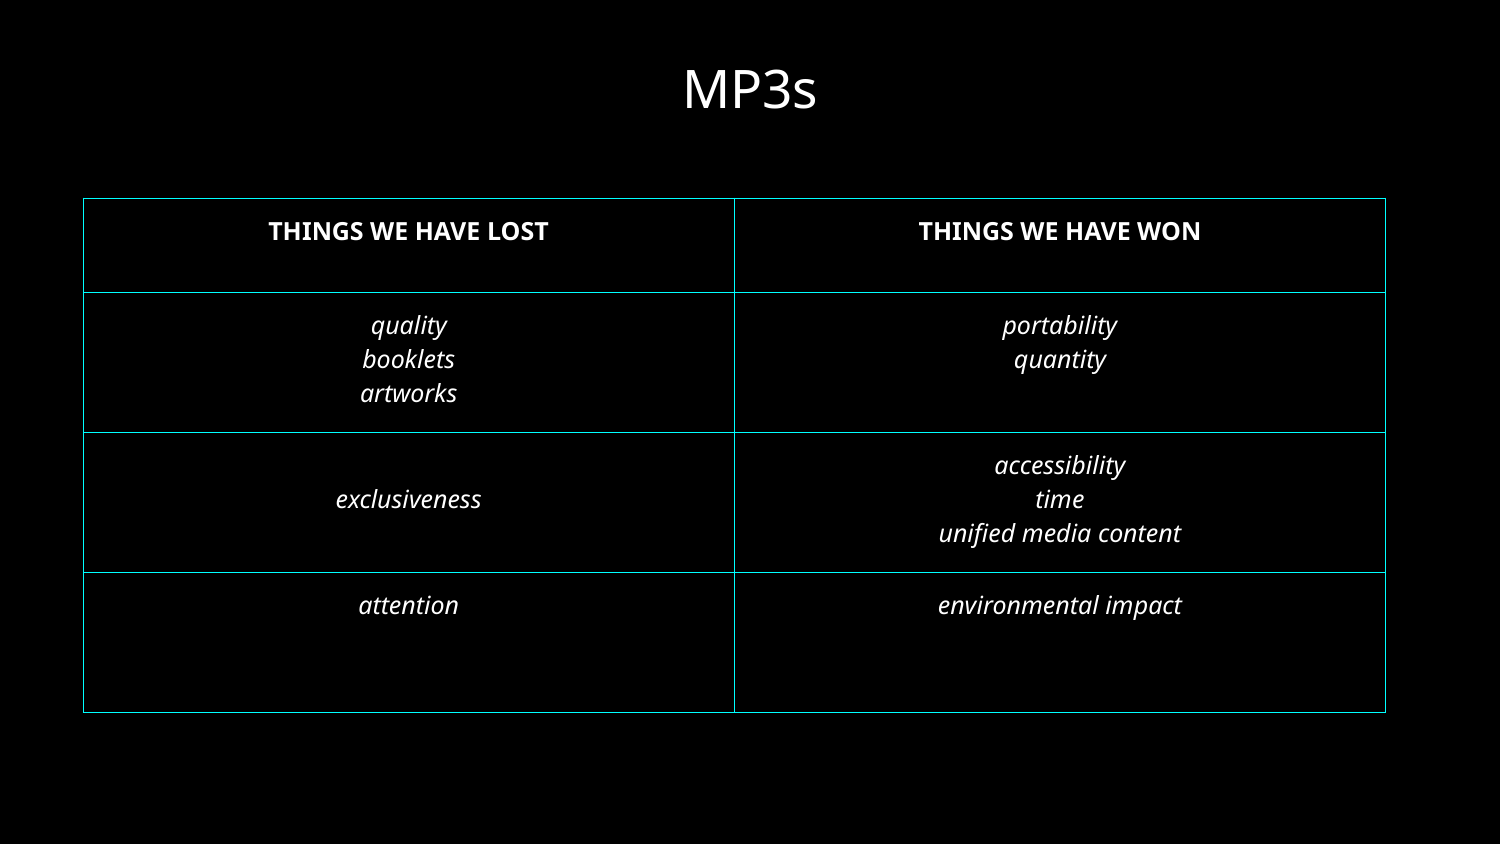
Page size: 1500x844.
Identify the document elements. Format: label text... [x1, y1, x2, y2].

table_cell quality booklets artworks [84, 293, 734, 432]
table_cell exclusiveness [84, 433, 734, 572]
title MP3s [51, 40, 1449, 135]
table_cell environmental impact [735, 573, 1385, 712]
table_cell accessibility time unified media content [735, 433, 1385, 572]
table_cell portability quantity [735, 293, 1385, 432]
table_cell attention [84, 573, 734, 712]
table_header THINGS WE HAVE WON [735, 199, 1385, 292]
table_header THINGS WE HAVE LOST [84, 199, 734, 292]
